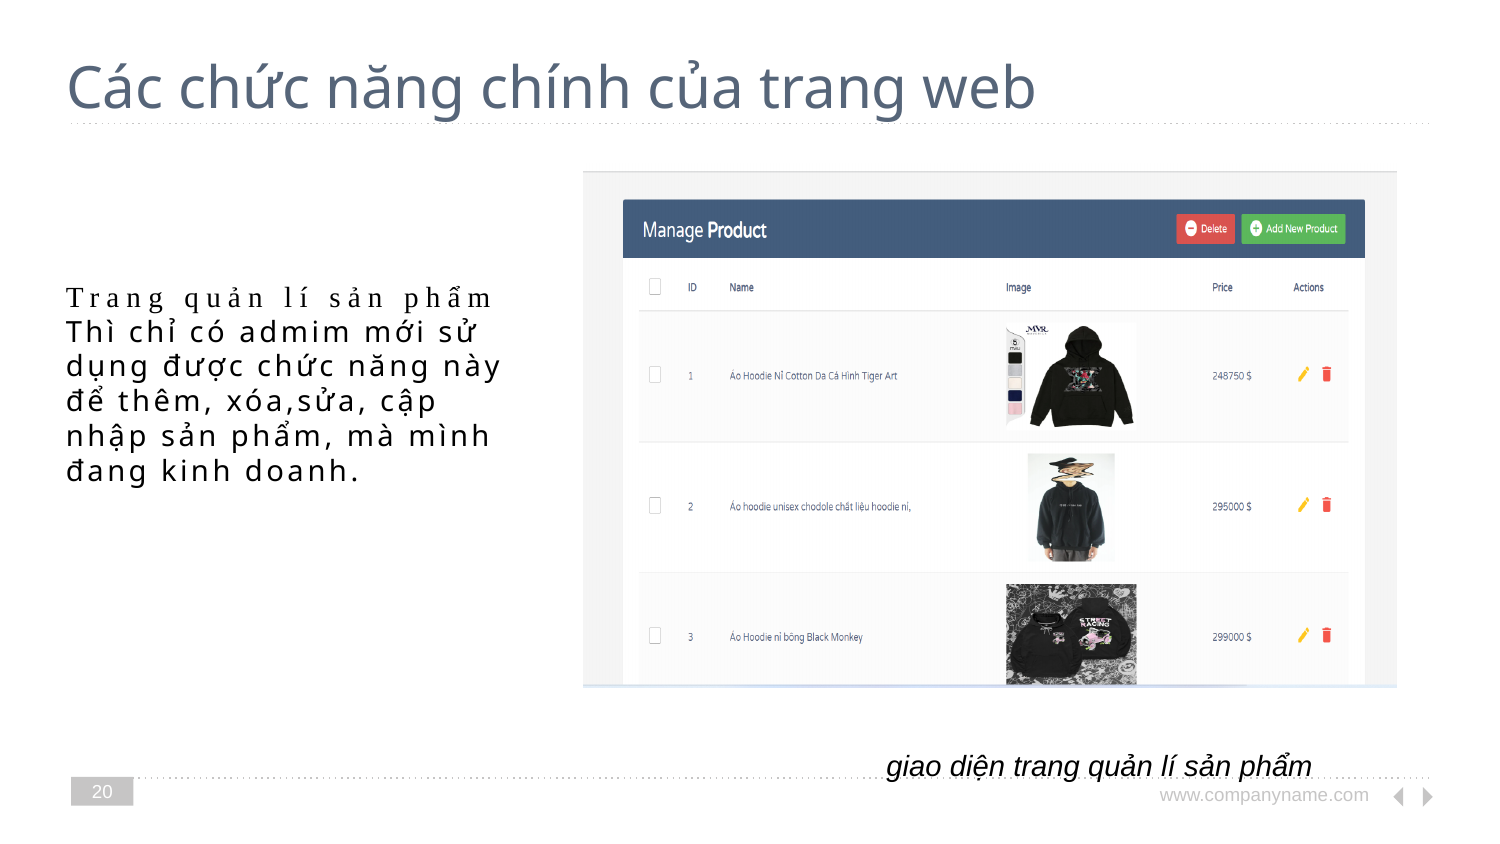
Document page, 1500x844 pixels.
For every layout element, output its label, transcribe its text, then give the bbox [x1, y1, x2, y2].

picture [582, 163, 1397, 689]
title Các chức năng chính của trang web [51, 35, 1449, 112]
text_box giao diện trang quản lí sản phẩm [871, 740, 1329, 790]
slide_number 20 [71, 776, 134, 806]
text_box Trang quản lí sản phẩm Thì chỉ có admim mới sử dụng được chức năng này để thêm, xóa,sửa, cập nhập sản phẩm, mà mình đang kinh doanh. [51, 220, 550, 580]
